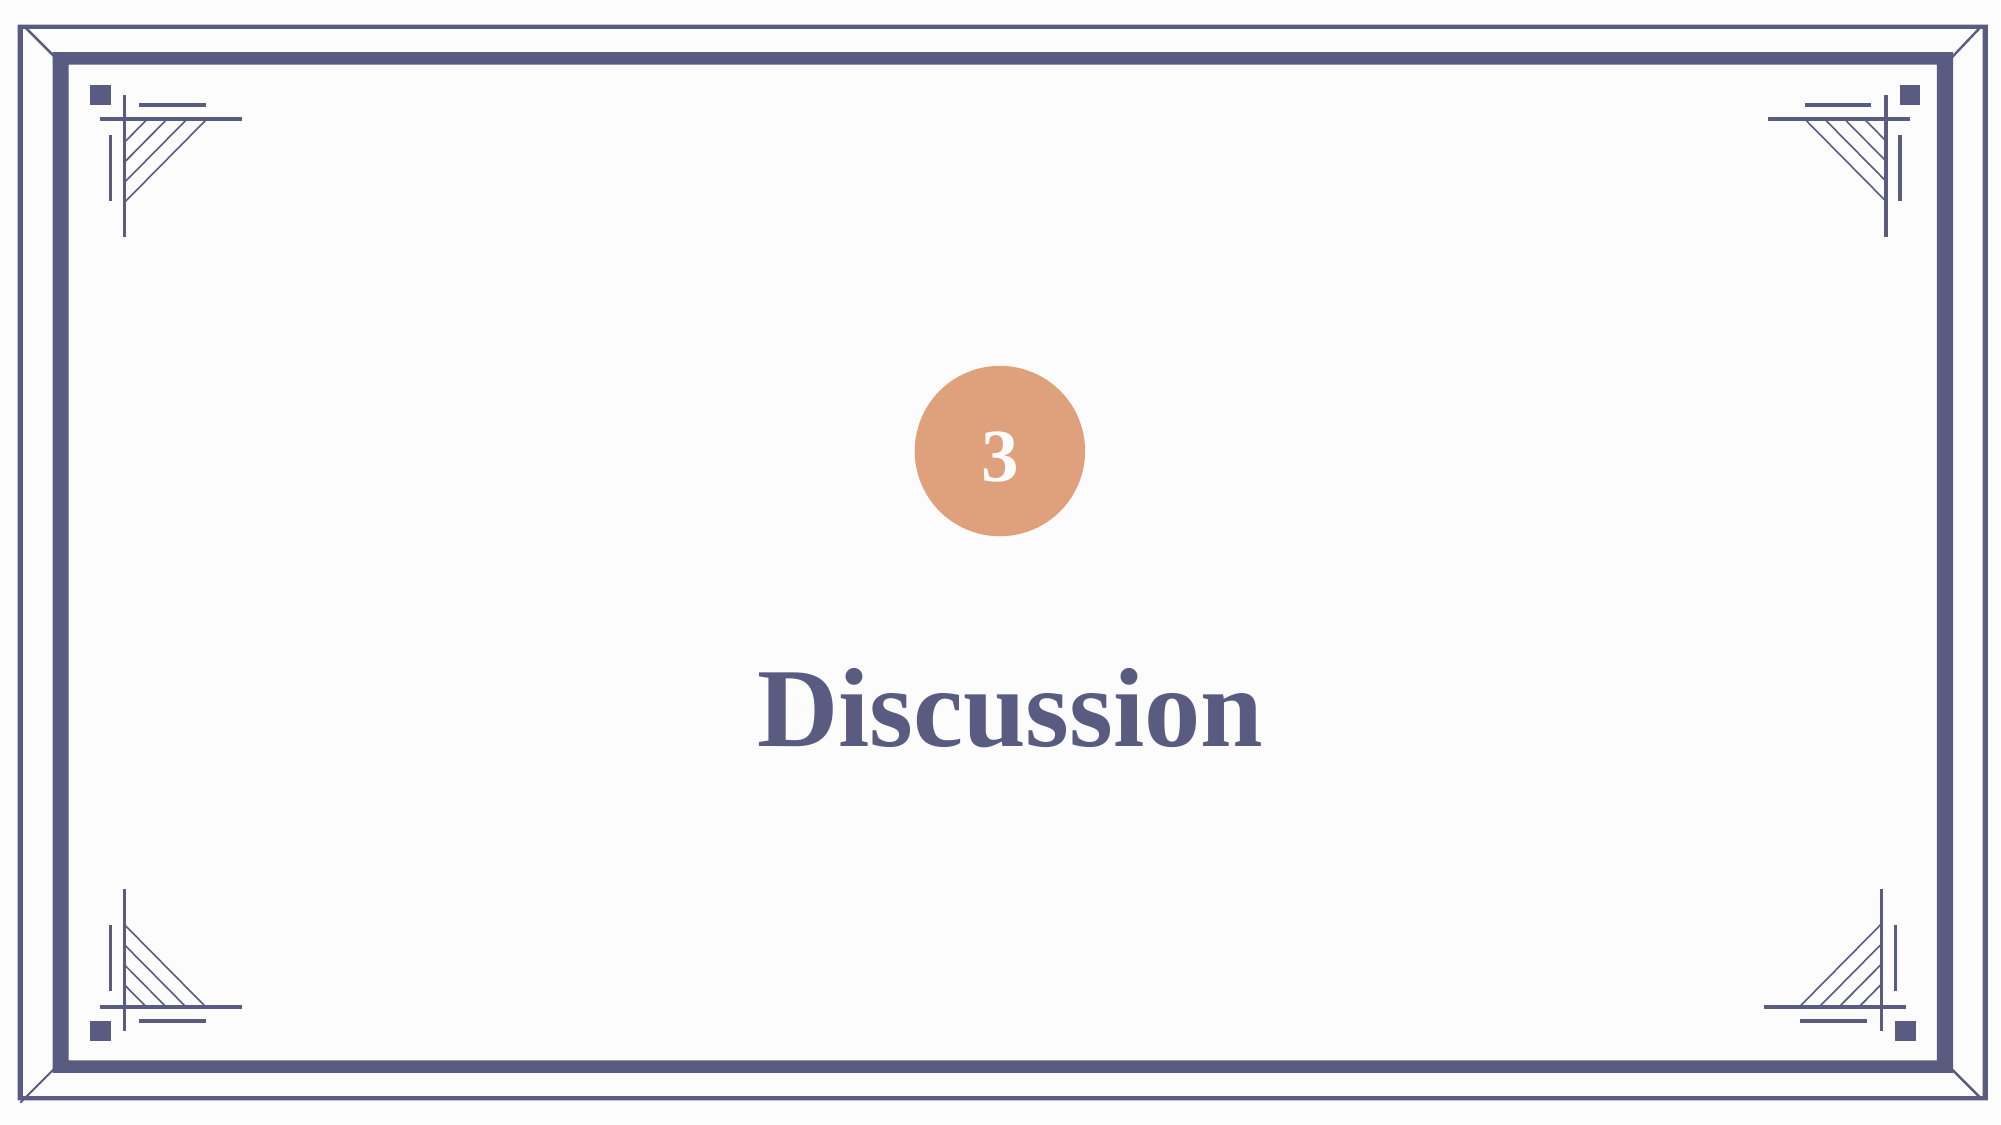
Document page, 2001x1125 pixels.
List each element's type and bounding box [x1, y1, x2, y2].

text_box [739, 365, 1281, 778]
